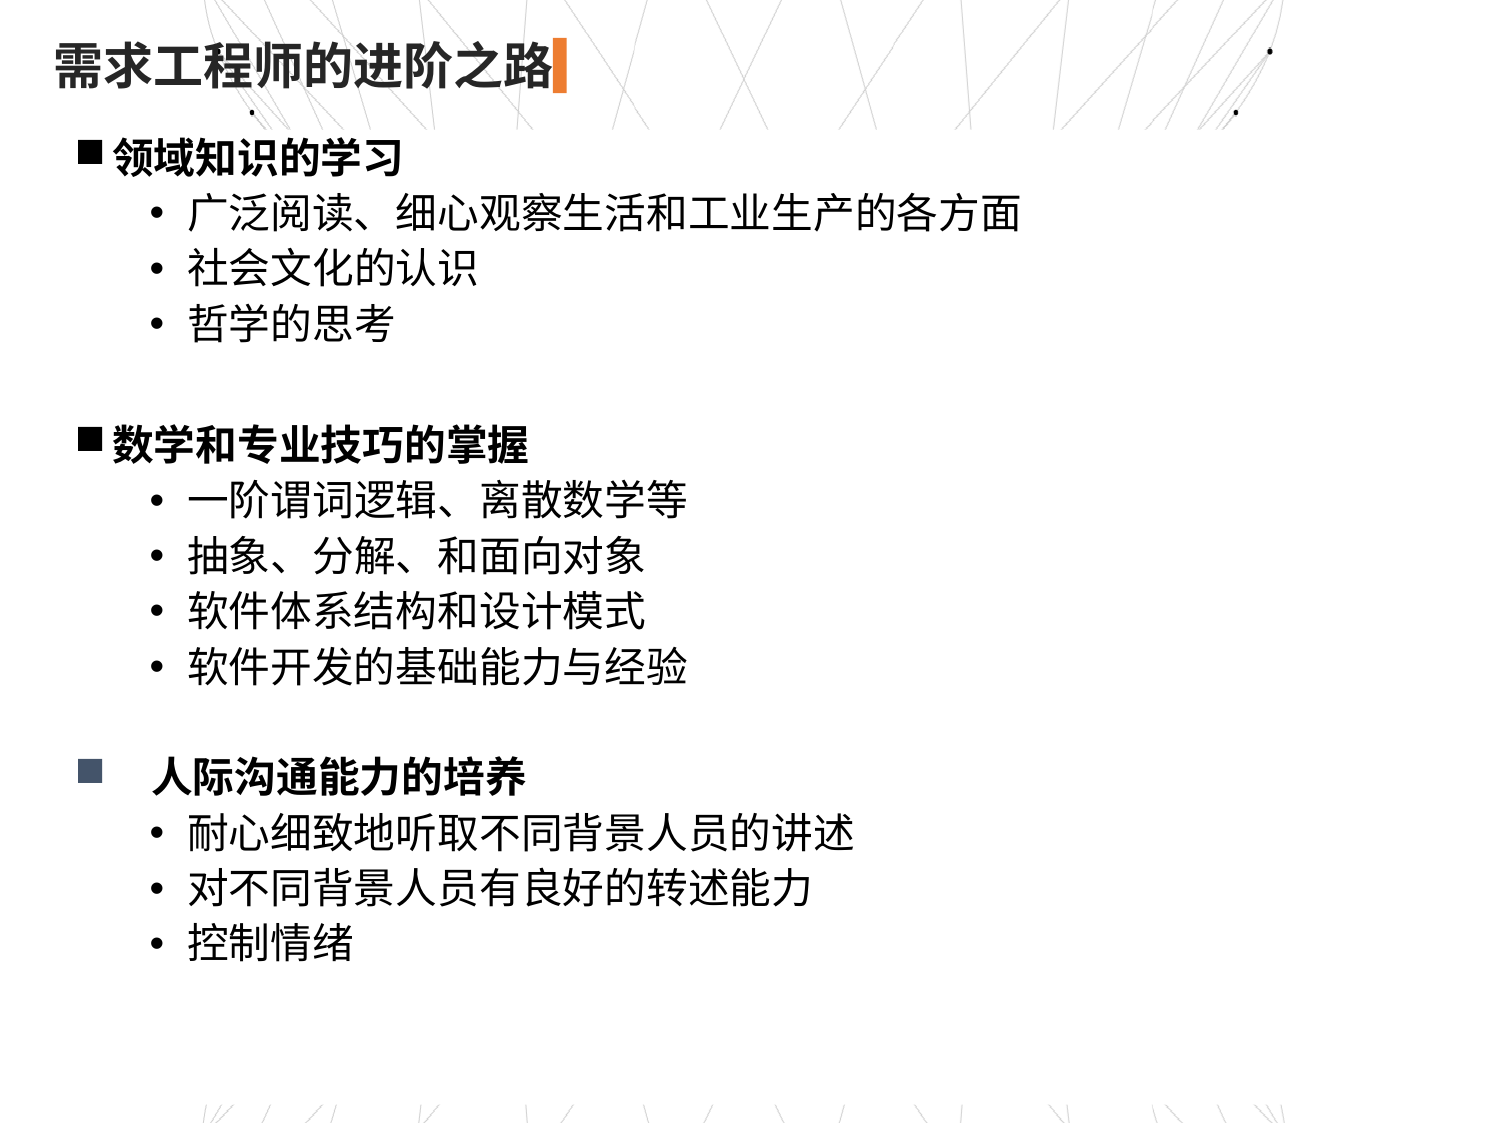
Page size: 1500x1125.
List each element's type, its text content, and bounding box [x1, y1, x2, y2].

text_box 领域知识的学习 广泛阅读、细心观察生活和工业生产的各方面 社会文化的认识 哲学的思考 数学和专业技巧的掌握 一阶谓词逻辑、离散数学等 抽象、分解、和面向对象 软件体系结构和设计模式 软件开发的基础能力与经验 人际沟通能力的培养 耐心细致地听取不同背景人员的讲述 对不同背景人员有良好的转述能力 控制情绪 [59, 129, 1431, 1105]
picture [117, 1105, 1409, 1123]
picture [117, 0, 1409, 129]
text_box 需求工程师的进阶之路 [38, 27, 569, 103]
text_box [552, 37, 568, 94]
